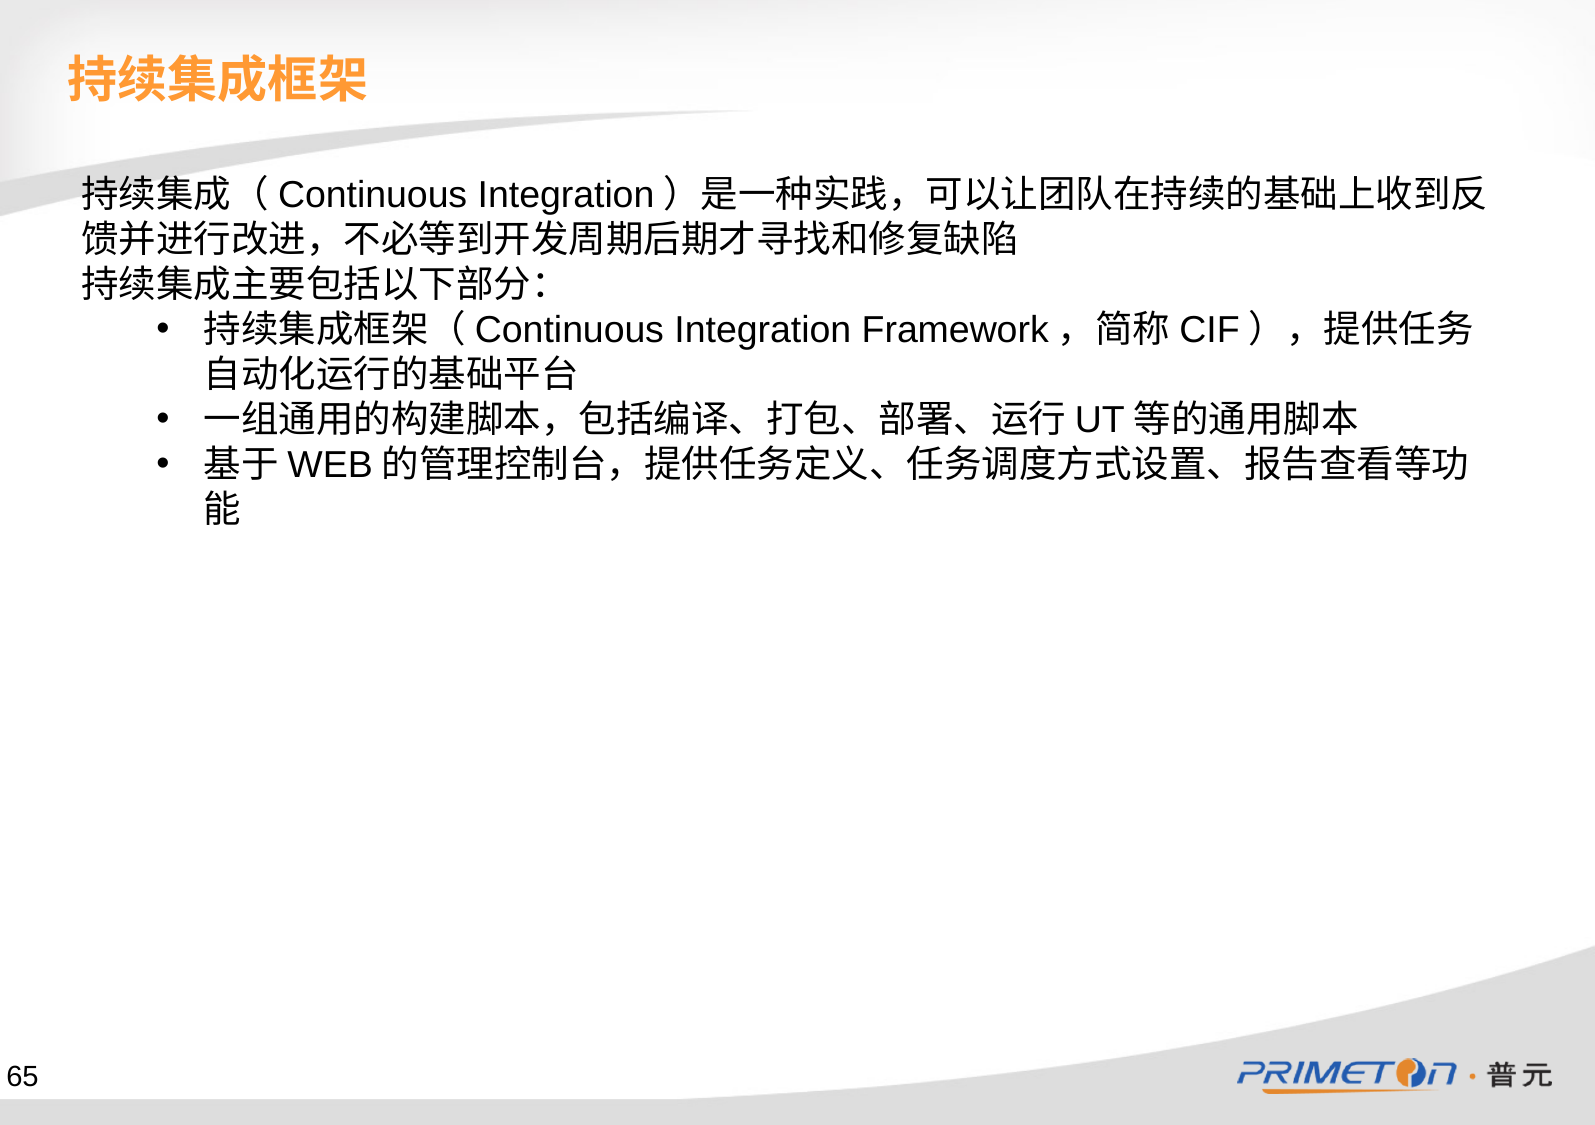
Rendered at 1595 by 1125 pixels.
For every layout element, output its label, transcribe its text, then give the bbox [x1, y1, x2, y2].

text_box 持续集成（Continuous Integration）是一种实践，可以让团队在持续的基础上收到反馈并进行改进，不必等到开发周期后期才寻找和修复缺陷 持续集成主要包括以下部分： 持续集成框架（Continuous Integration Framework，简称CIF），提供任务自动化运行的基础平台 一组通用的构建脚本，包括编译、打包、部署、运行UT等的通用脚本 基于WEB的管理控制台，提供任务定义、任务调度方式设置、报告查看等功能 [66, 162, 1510, 538]
picture [0, 0, 1595, 1125]
text_box 持续集成框架 [52, 31, 1489, 124]
slide_number 65 [0, 1049, 67, 1101]
